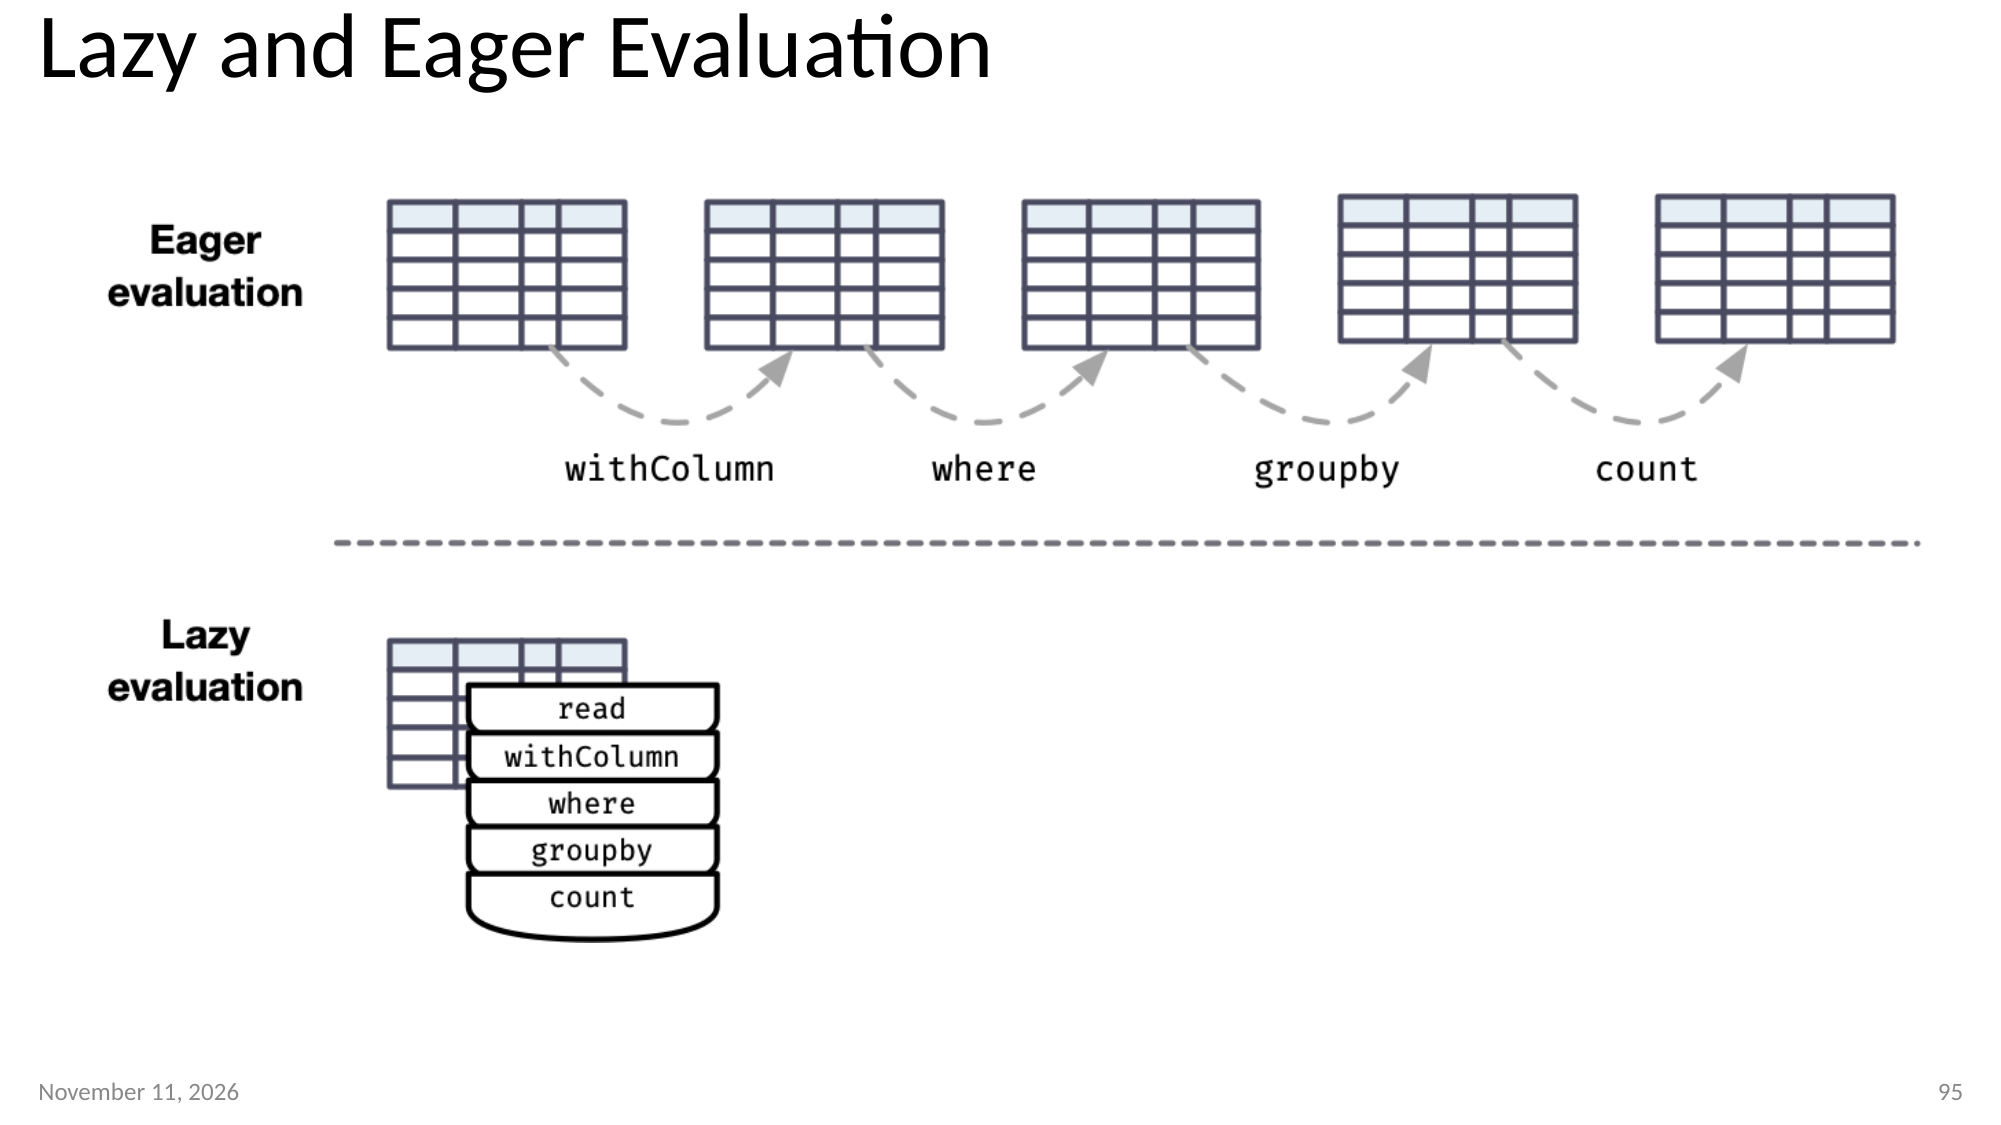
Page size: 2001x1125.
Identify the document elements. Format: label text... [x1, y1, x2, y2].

slide_number 95 [1859, 1060, 1979, 1121]
title Lazy and Eager Evaluation [23, 0, 1979, 96]
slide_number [23, 1060, 474, 1121]
picture [75, 181, 1925, 944]
